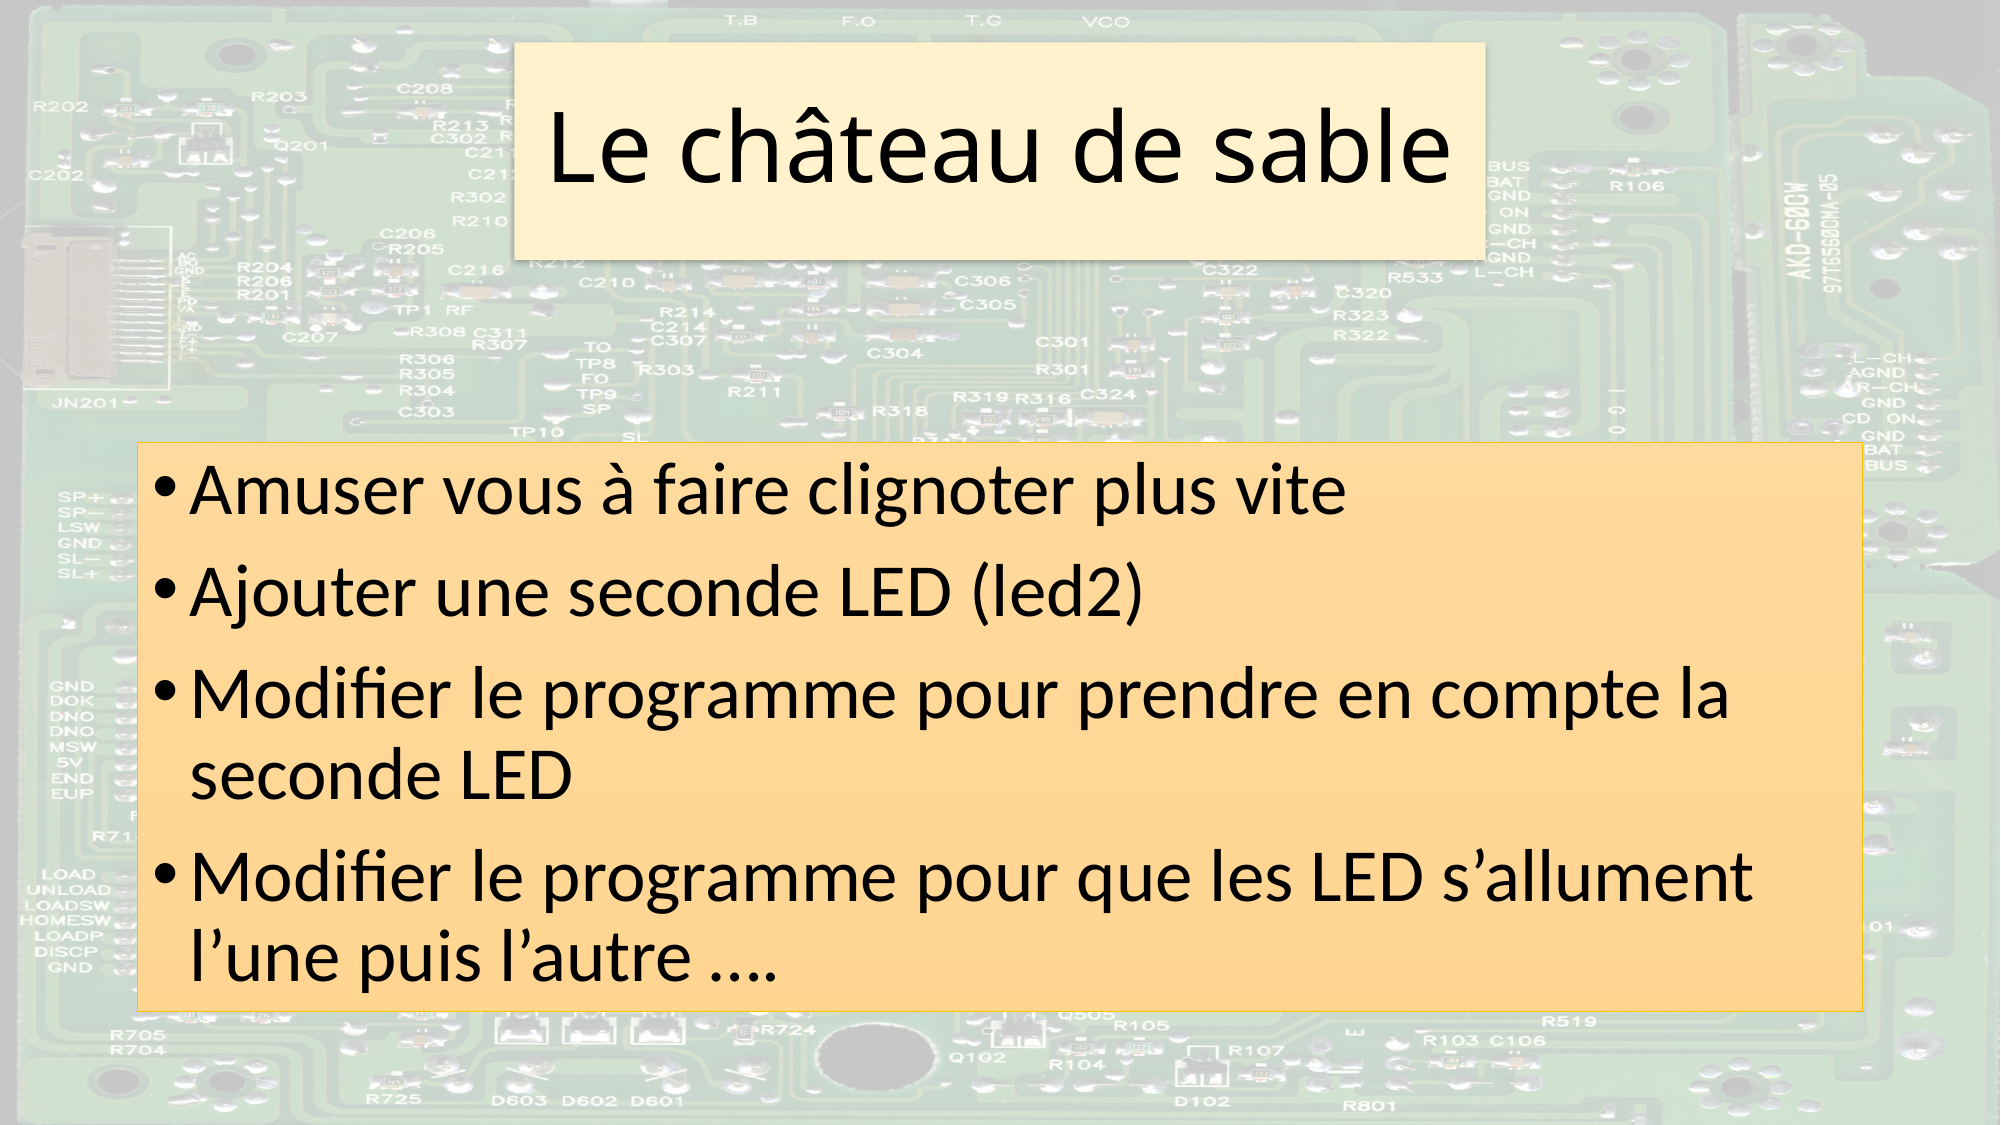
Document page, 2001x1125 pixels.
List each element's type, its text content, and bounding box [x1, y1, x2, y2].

list Amuser vous à faire clignoter plus vite Ajouter une seconde LED (led2) Modifier le programme pour prendre en compte la seconde LED Modifier le programme pour que les LED s’allument l’une puis l’autre …. [137, 442, 1863, 1012]
title Le château de sable [514, 42, 1486, 260]
